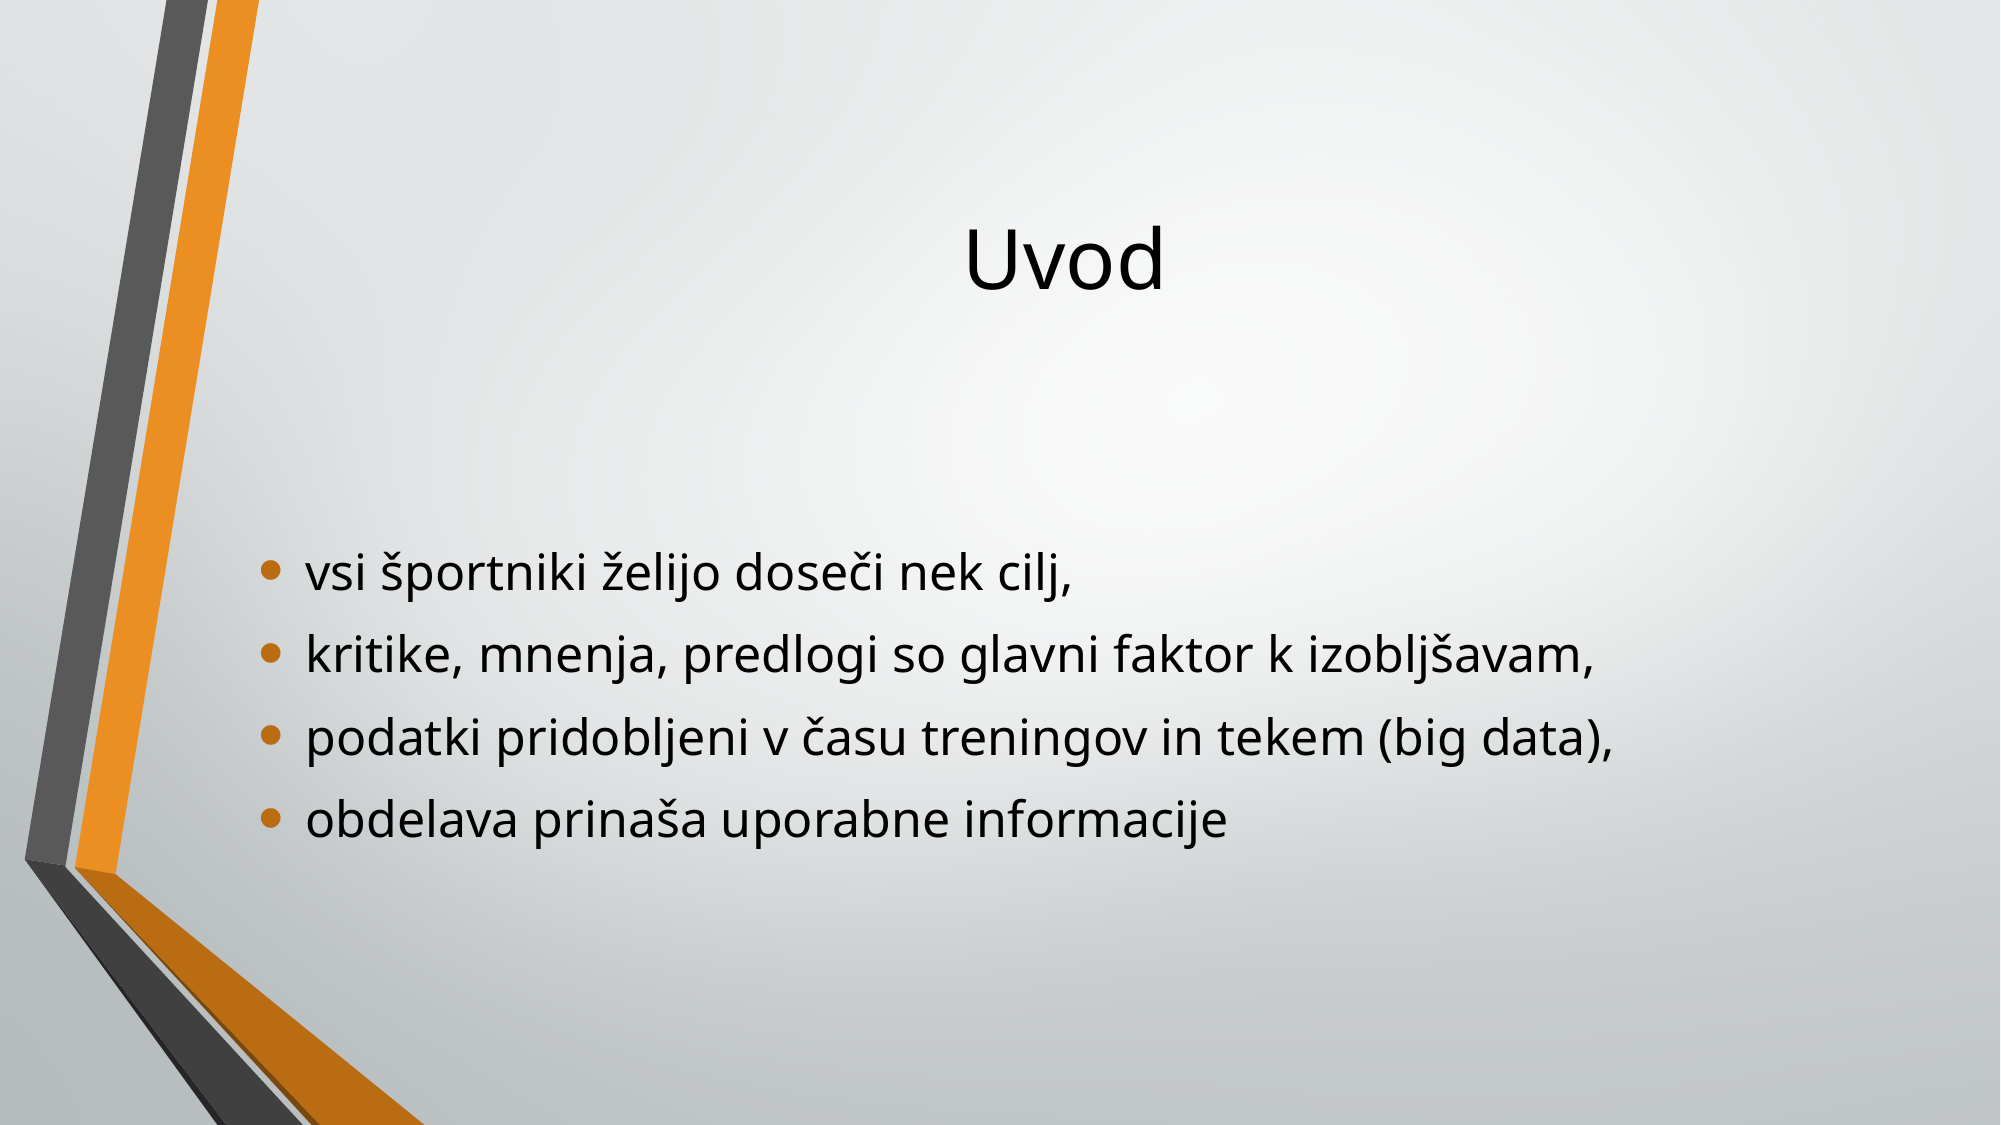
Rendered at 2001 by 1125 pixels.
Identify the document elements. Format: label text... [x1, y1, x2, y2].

title Uvod [243, 112, 1887, 400]
list vsi športniki želijo doseči nek cilj, kritike, mnenja, predlogi so glavni faktor k izobljšavam, podatki pridobljeni v času treningov in tekem (big data), obdelava prinaša uporabne informacije [243, 437, 1887, 950]
